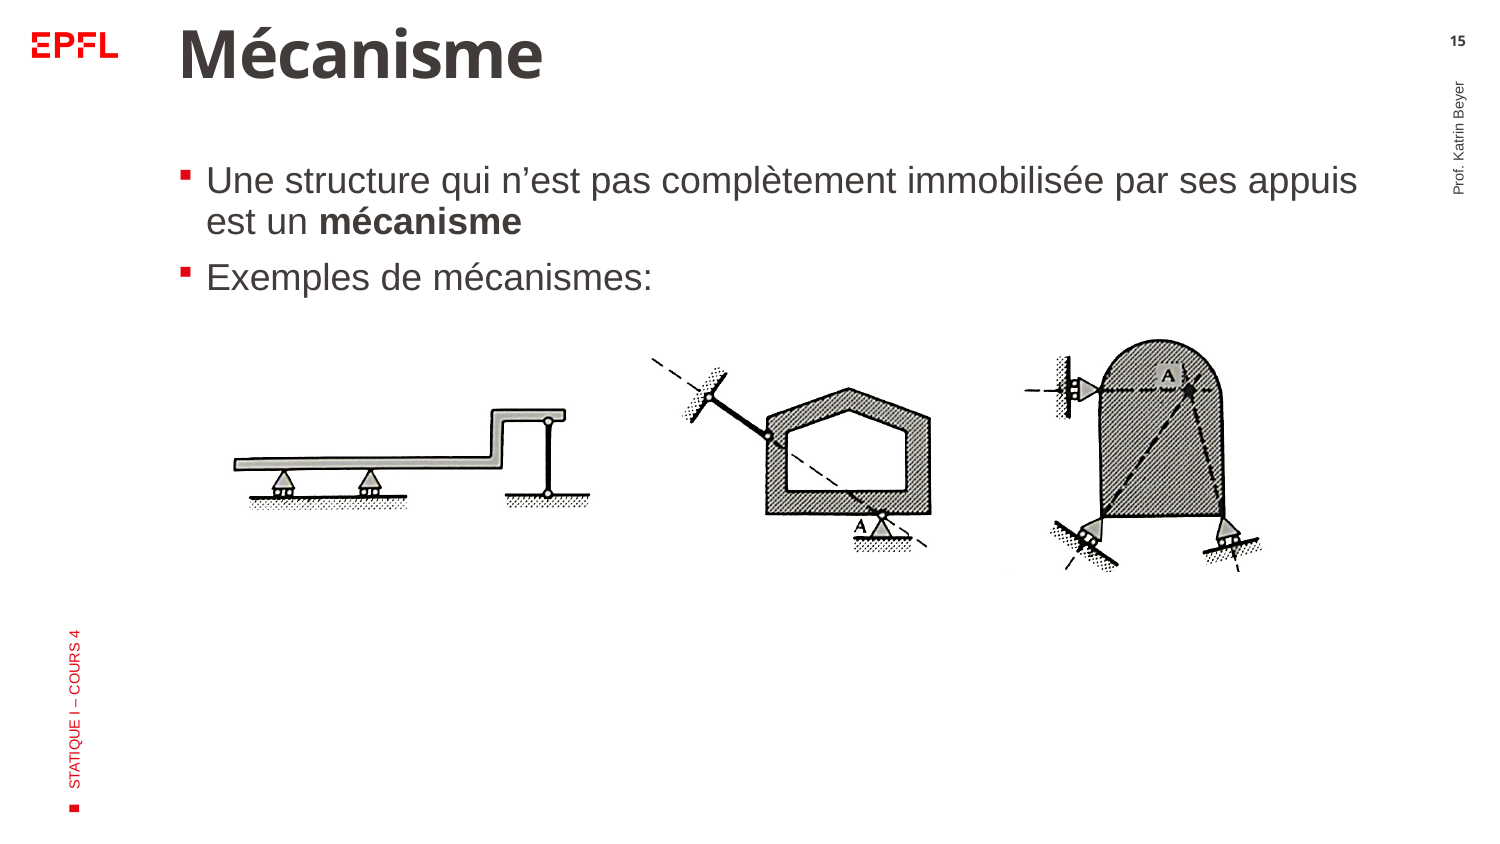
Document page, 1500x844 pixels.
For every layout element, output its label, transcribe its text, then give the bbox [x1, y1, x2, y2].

slide_number STATIQUE I – COURS 4 [0, 256, 149, 805]
footer Prof. Katrin Beyer [1415, 59, 1500, 641]
slide_number 15 [1415, 32, 1500, 59]
picture [185, 338, 1315, 572]
list Une structure qui n’est pas complètement immobilisée par ses appuis est un mécanisme Exemples de mécanismes: [148, 154, 1416, 710]
picture [21, 21, 129, 69]
title Mécanisme [148, 21, 1300, 198]
